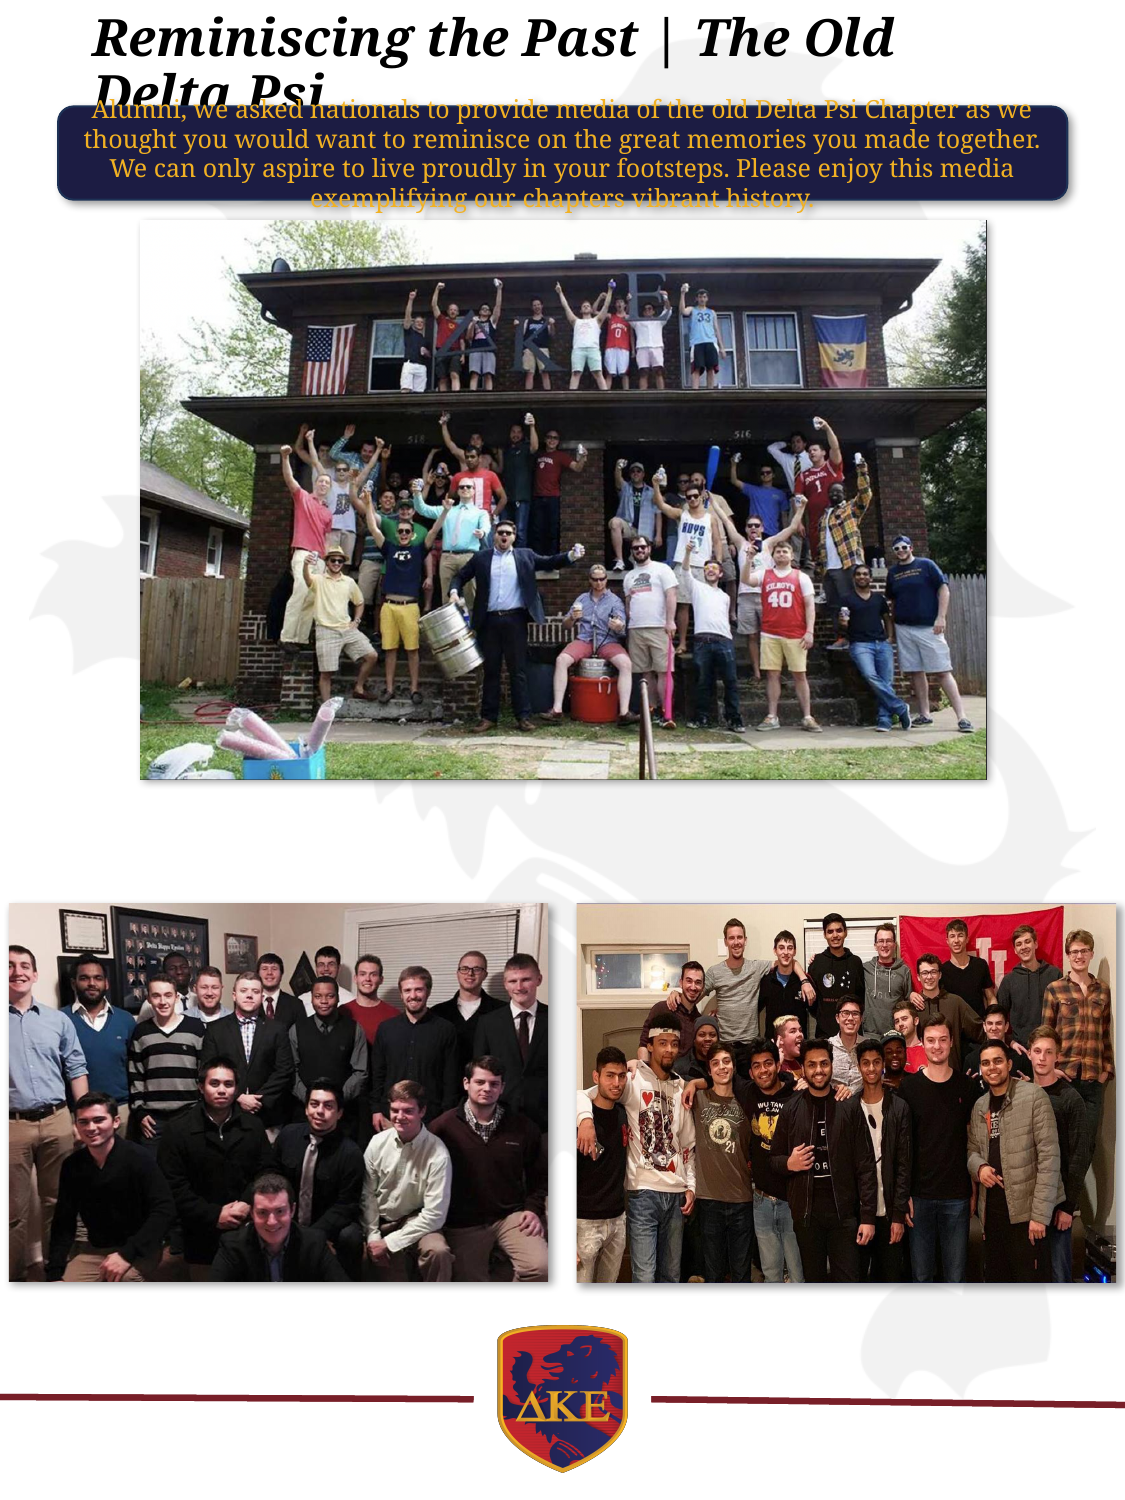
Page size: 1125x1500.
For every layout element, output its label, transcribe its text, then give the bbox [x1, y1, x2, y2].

picture [576, 903, 1117, 1283]
picture [140, 220, 987, 780]
text_box Alumni, we asked nationals to provide media of the old Delta Psi Chapter as we thought you would want to reminisce on the great memories you made together. We can only aspire to live proudly in your footsteps. Please enjoy this media exemplifying our chapters vibrant history. [57, 105, 1069, 201]
title Reminiscing the Past | The Old Delta Psi [77, 0, 1048, 104]
picture [473, 1317, 652, 1481]
picture [8, 903, 549, 1282]
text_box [0, 1394, 473, 1400]
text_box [651, 1399, 1125, 1414]
